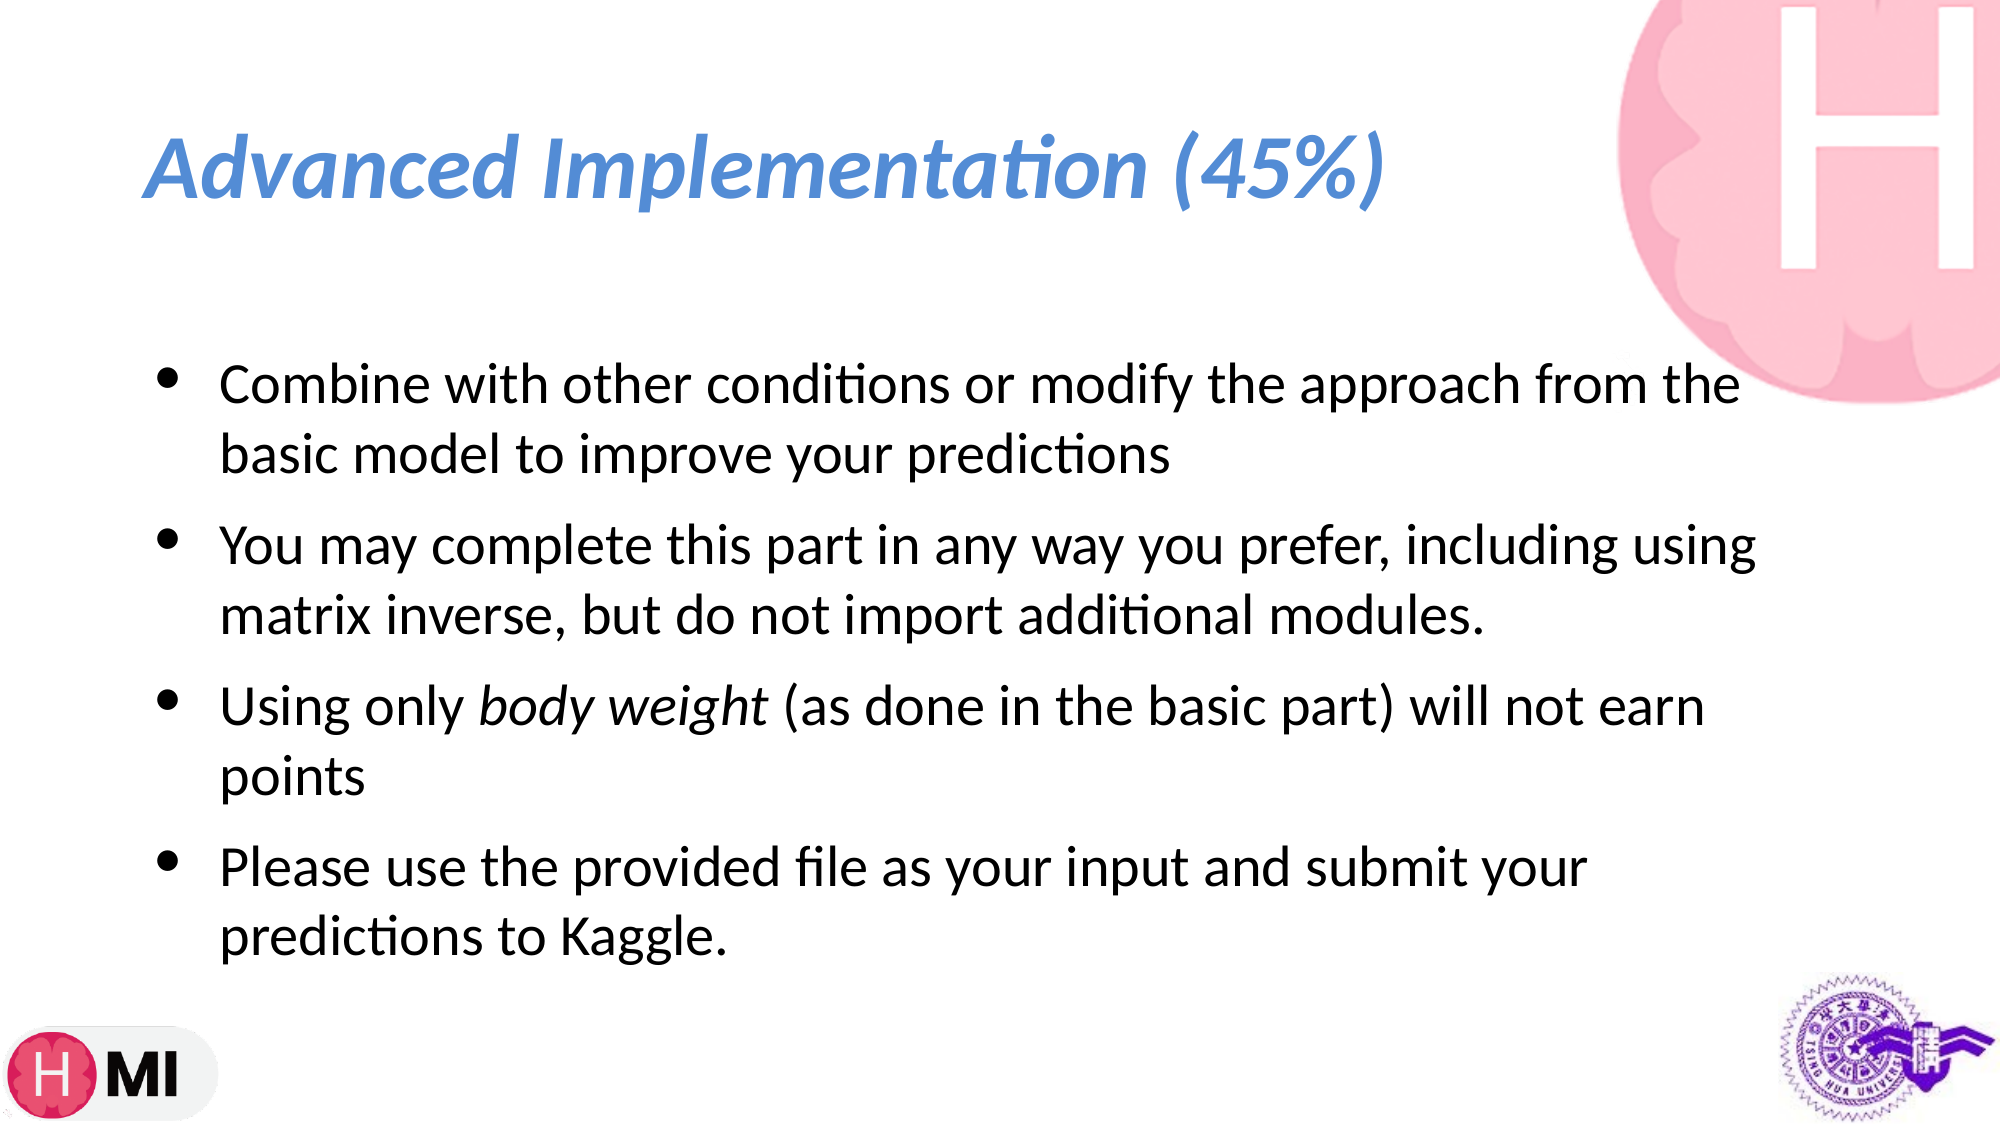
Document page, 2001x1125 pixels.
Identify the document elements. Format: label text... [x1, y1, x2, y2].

picture [1778, 972, 2000, 1124]
picture [1612, 0, 2000, 415]
list Combine with other conditions or modify the approach from the basic model to improve your predictions You may complete this part in any way you prefer, including using matrix inverse, but do not import additional modules. Using only body weight (as done in the basic part) will not earn points Please use the provided file as your input and submit your predictions to Kaggle. [136, 298, 1863, 1014]
title Advanced Implementation (45%) [136, 59, 1863, 278]
picture [0, 1022, 222, 1125]
